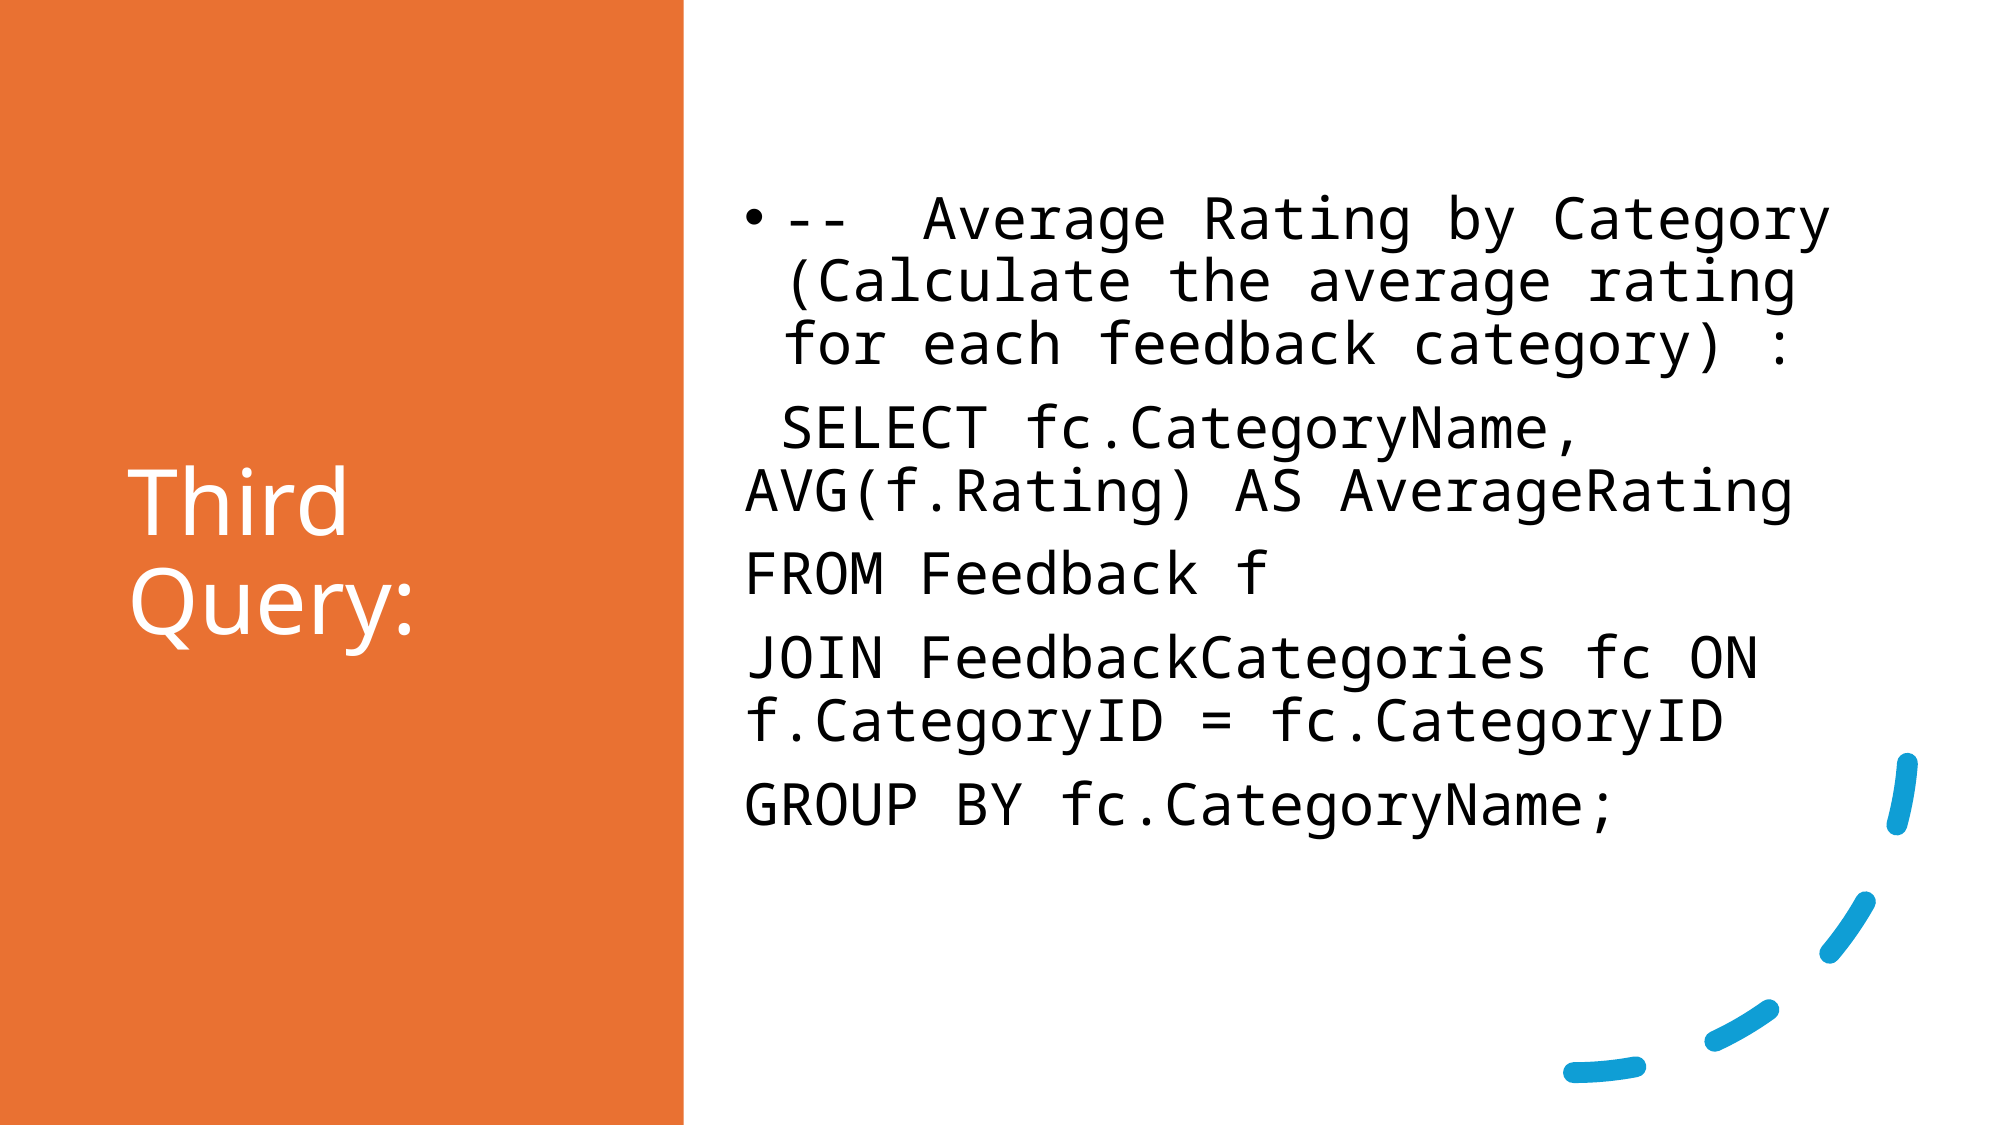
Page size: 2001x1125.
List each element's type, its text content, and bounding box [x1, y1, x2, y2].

text_box [685, 0, 2000, 1125]
list -- Average Rating by Category (Calculate the average rating for each feedback category) : SELECT fc.CategoryName, AVG(f.Rating) AS AverageRating FROM Feedback f JOIN FeedbackCategories fc ON f.CategoryID = fc.CategoryID GROUP BY fc.CategoryName; [729, 97, 1863, 1014]
text_box [1863, 736, 1910, 909]
text_box [1572, 1014, 1763, 1074]
text_box [0, 0, 685, 1125]
title Third Query: [112, 97, 638, 1014]
